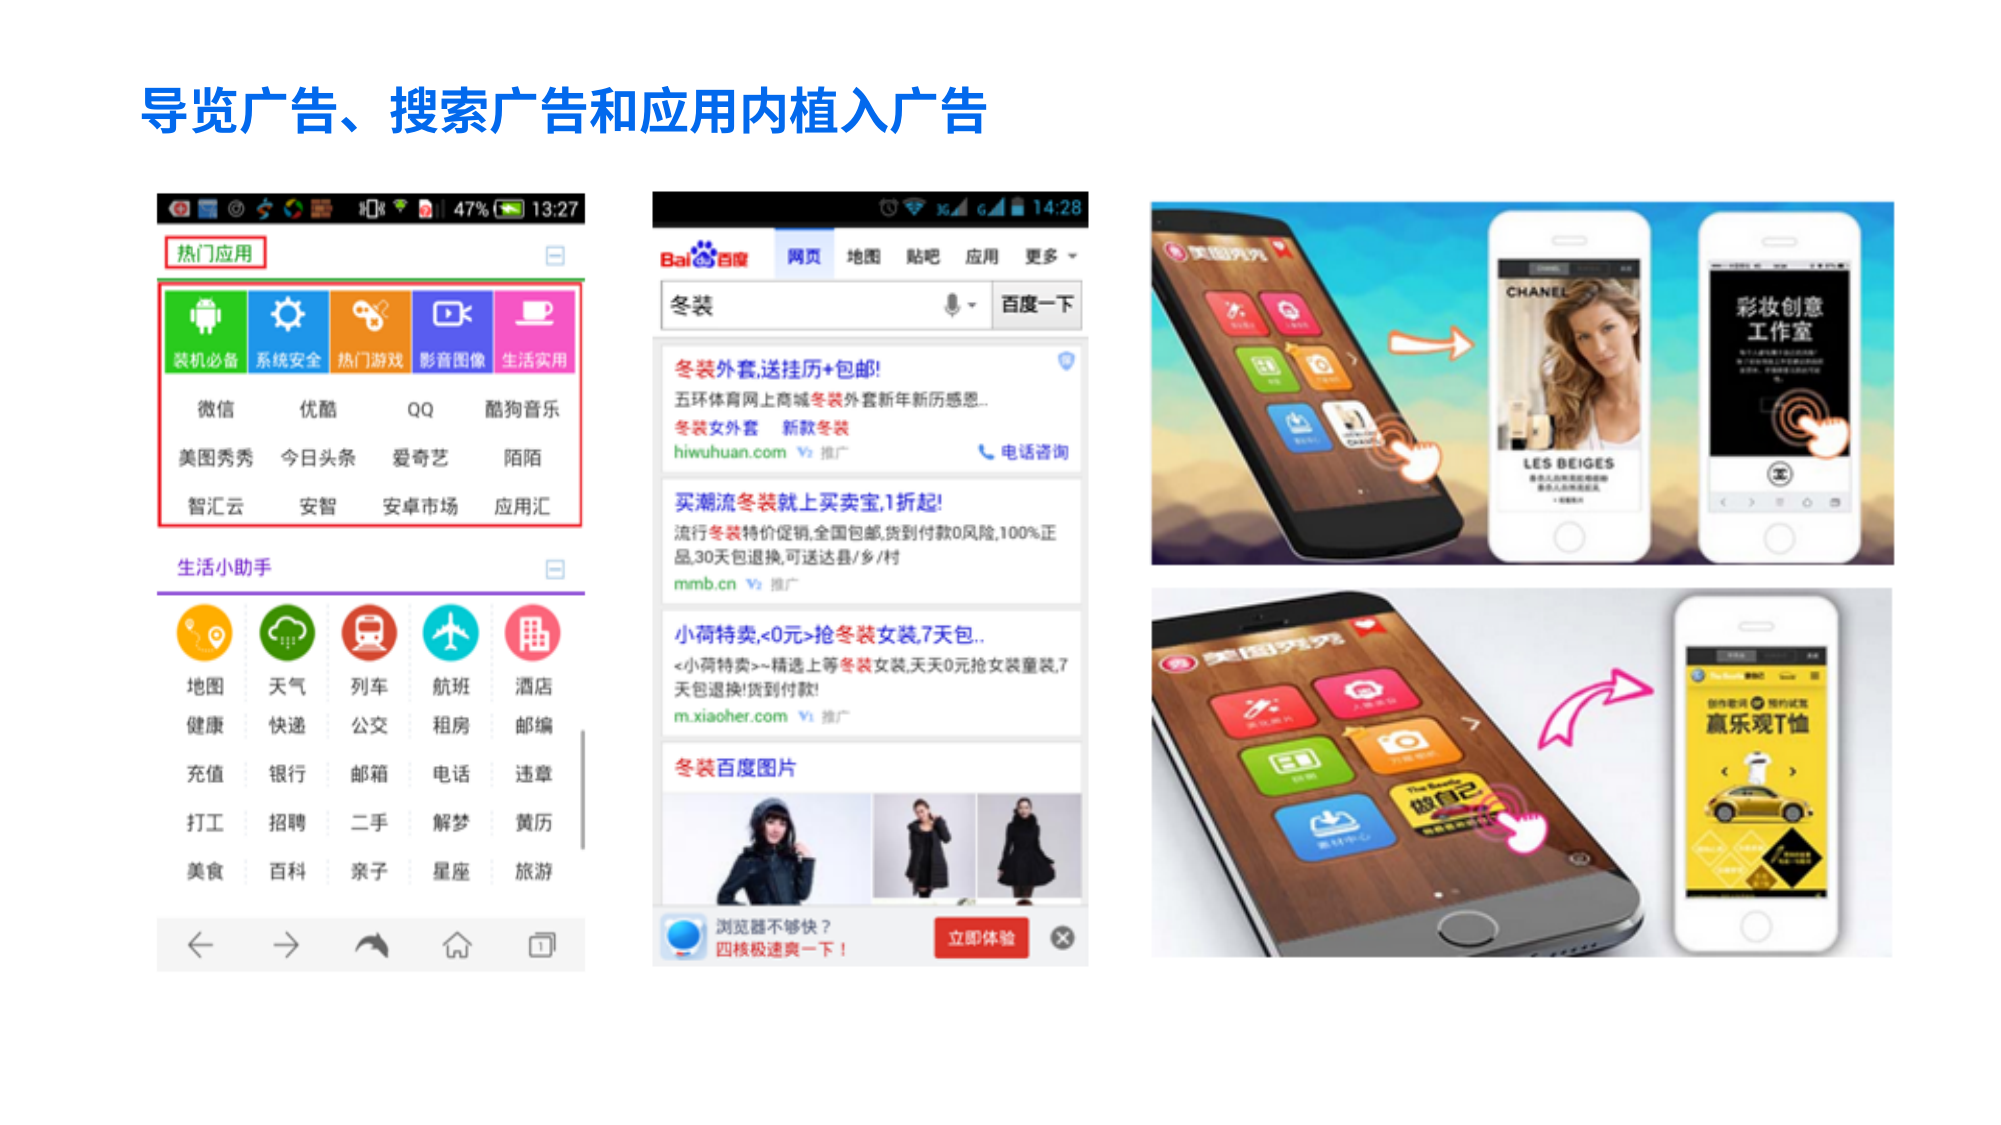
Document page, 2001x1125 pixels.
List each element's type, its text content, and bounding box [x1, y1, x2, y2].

picture [1144, 190, 1903, 964]
text_box 导览广告、搜索广告和应用内植入广告 [124, 72, 1323, 148]
picture [148, 186, 593, 974]
picture [646, 186, 1091, 969]
